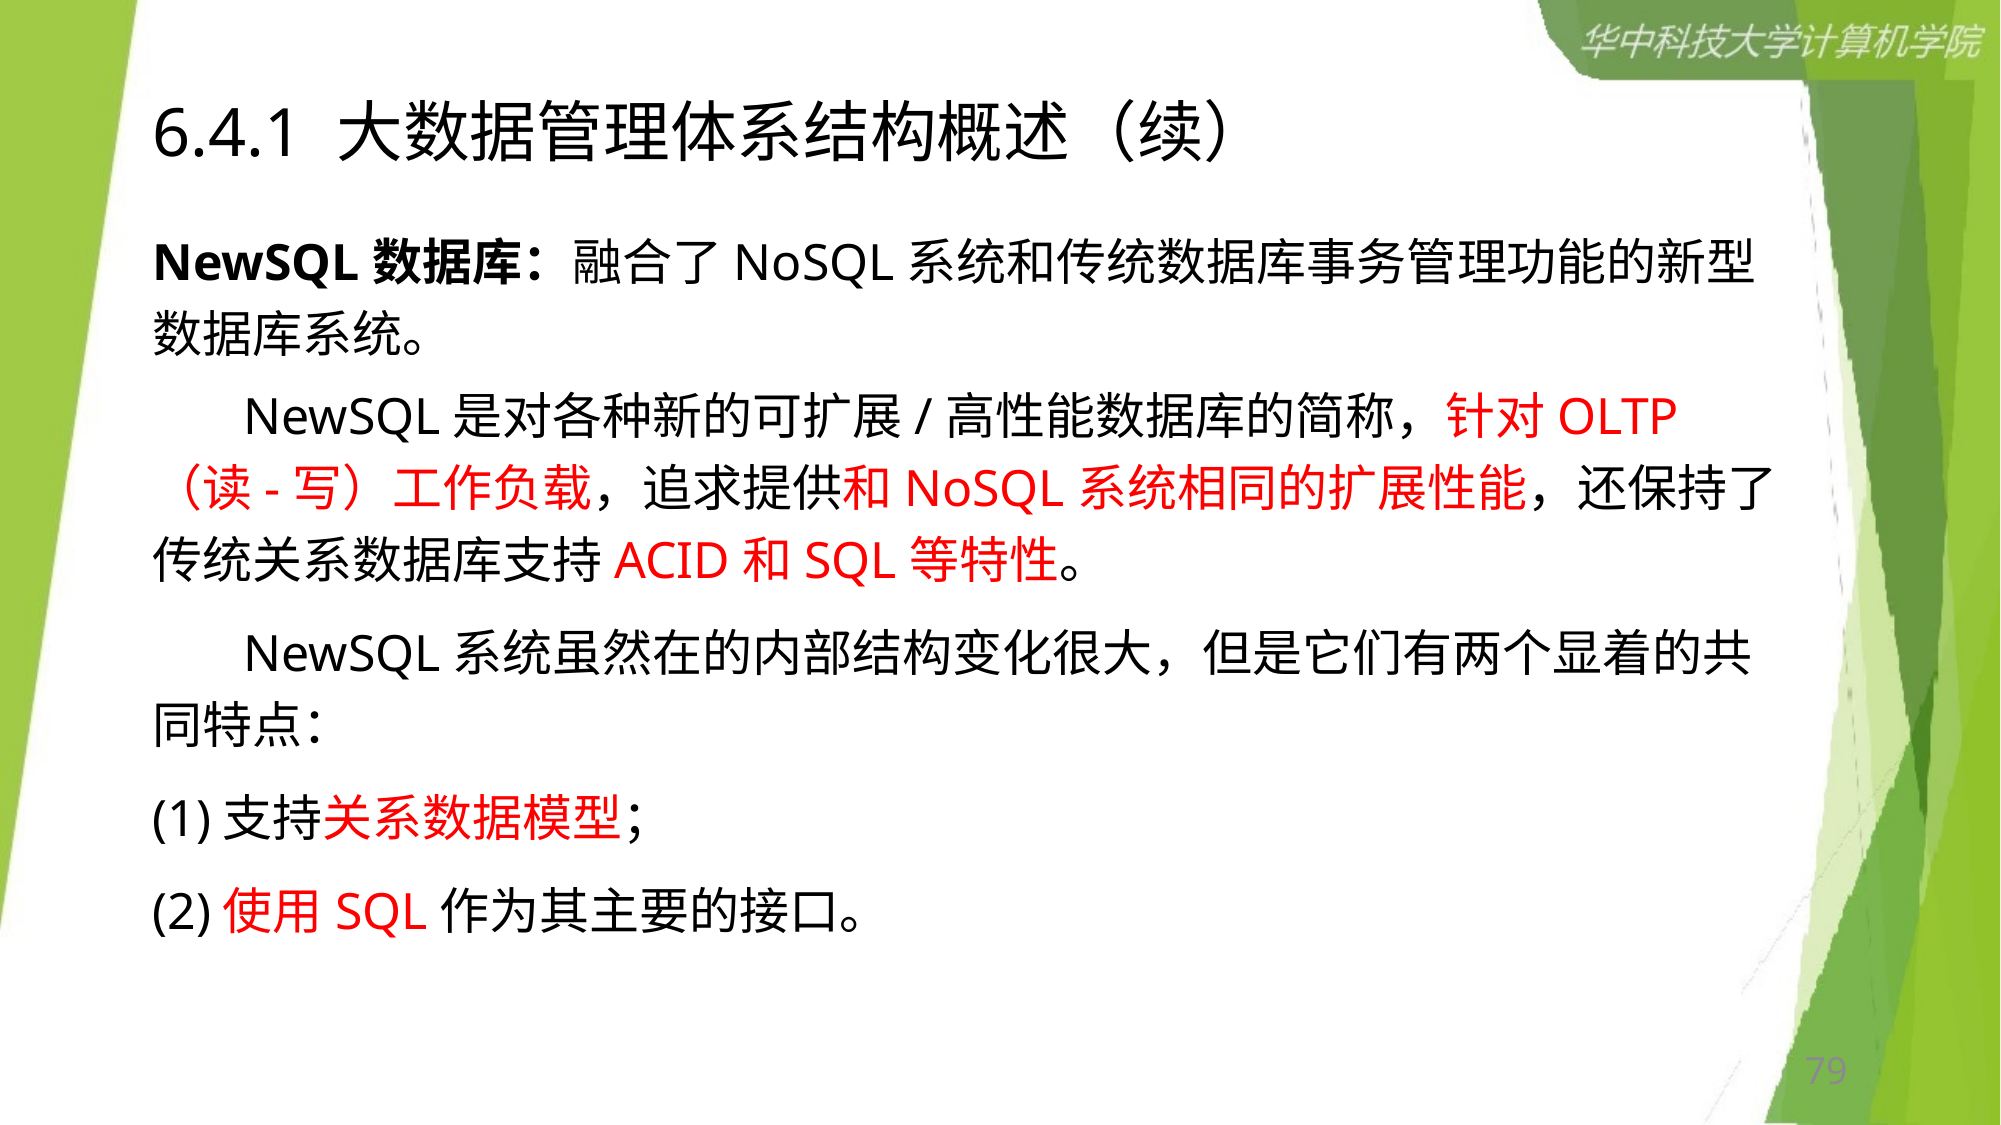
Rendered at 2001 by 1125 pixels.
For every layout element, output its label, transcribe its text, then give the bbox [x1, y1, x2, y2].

picture [0, 0, 2001, 1125]
list NewSQL数据库：融合了NoSQL系统和传统数据库事务管理功能的新型数据库系统。 NewSQL是对各种新的可扩展/高性能数据库的简称，针对OLTP（读-写）工作负载，追求提供和NoSQL系统相同的扩展性能，还保持了传统关系数据库支持ACID和SQL等特性。 NewSQL系统虽然在的内部结构变化很大，但是它们有两个显着的共同特点： (1)支持关系数据模型； (2)使用SQL作为其主要的接口。 [137, 210, 1803, 1125]
title 6.4.1 大数据管理体系结构概述（续） [137, 59, 1863, 211]
slide_number 79 [1412, 1042, 1863, 1103]
